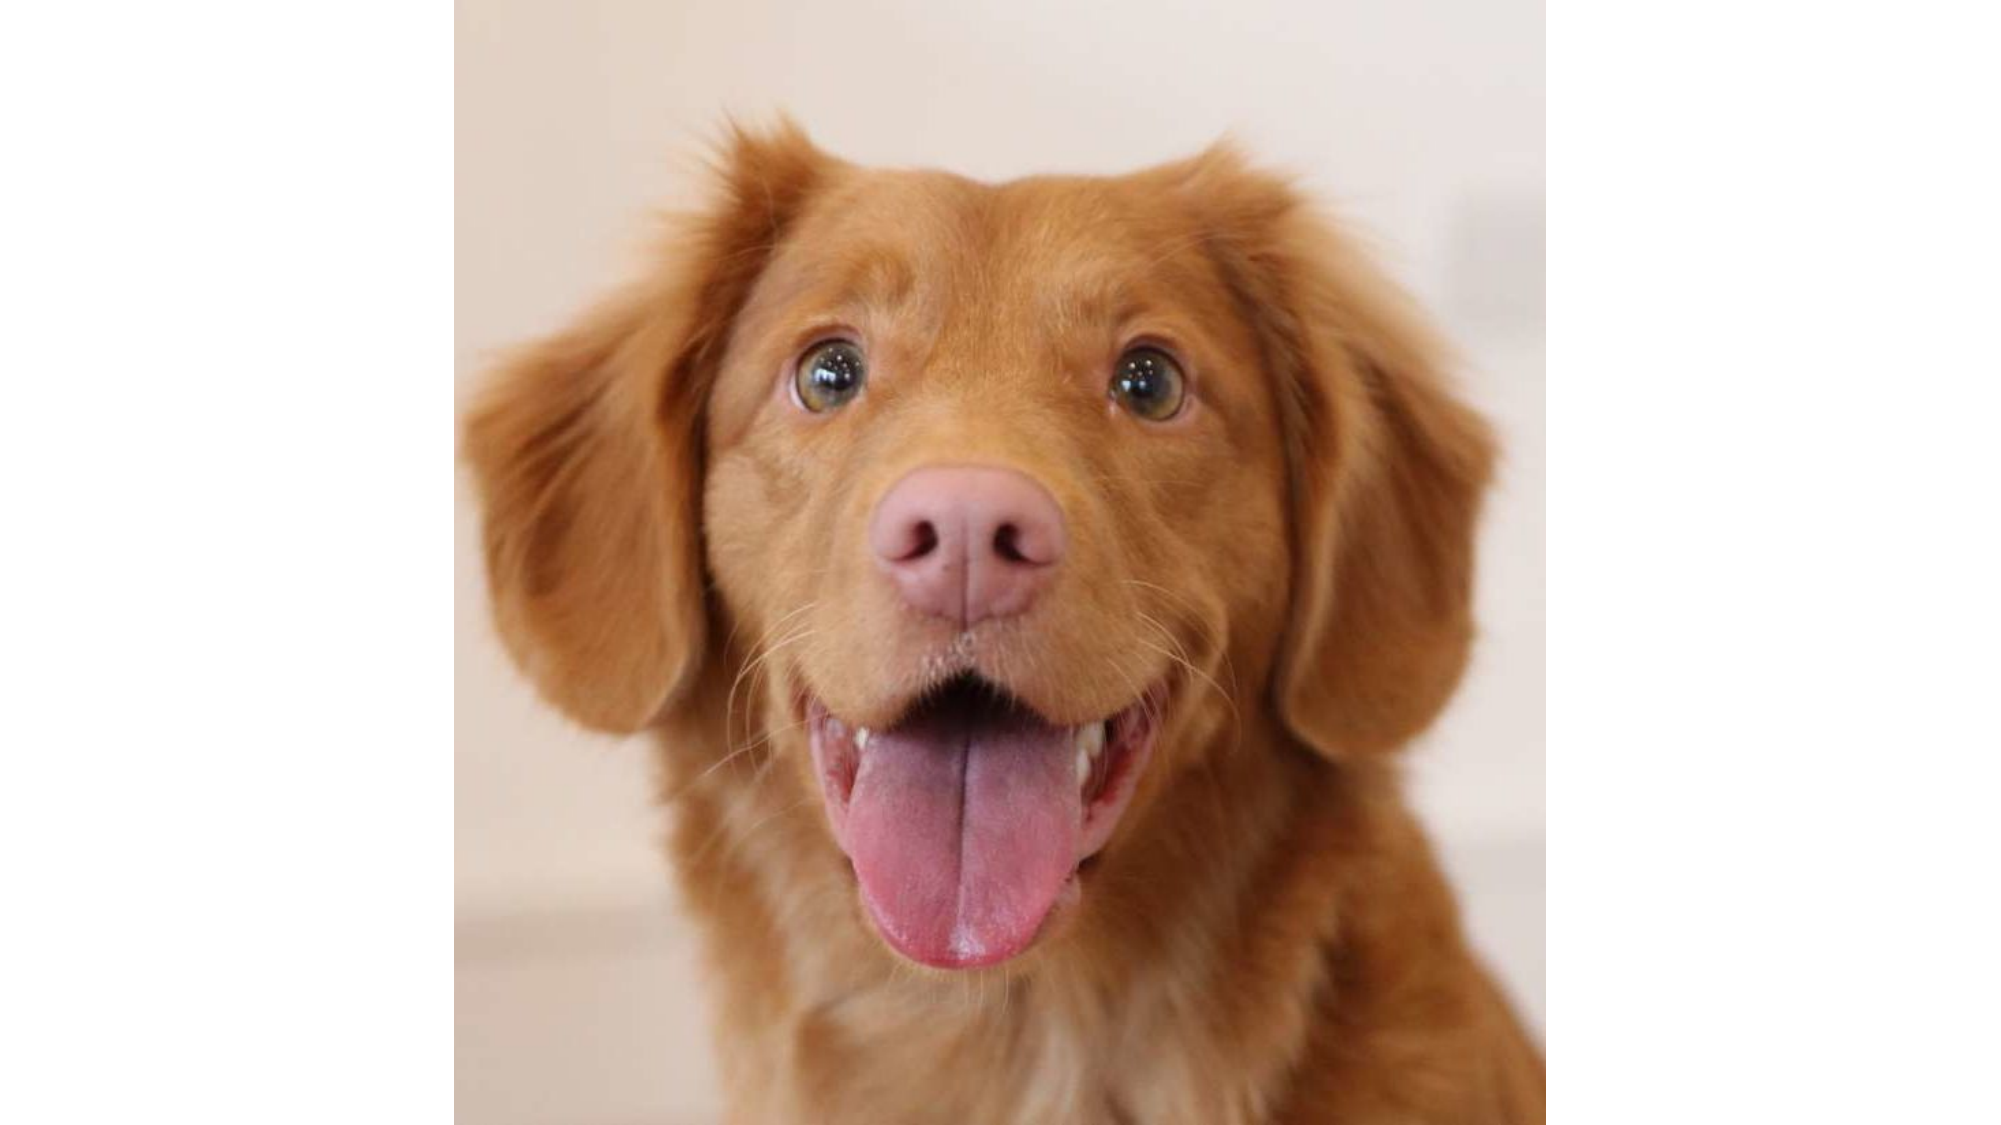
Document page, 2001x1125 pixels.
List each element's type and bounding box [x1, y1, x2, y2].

picture [454, 0, 1546, 1125]
